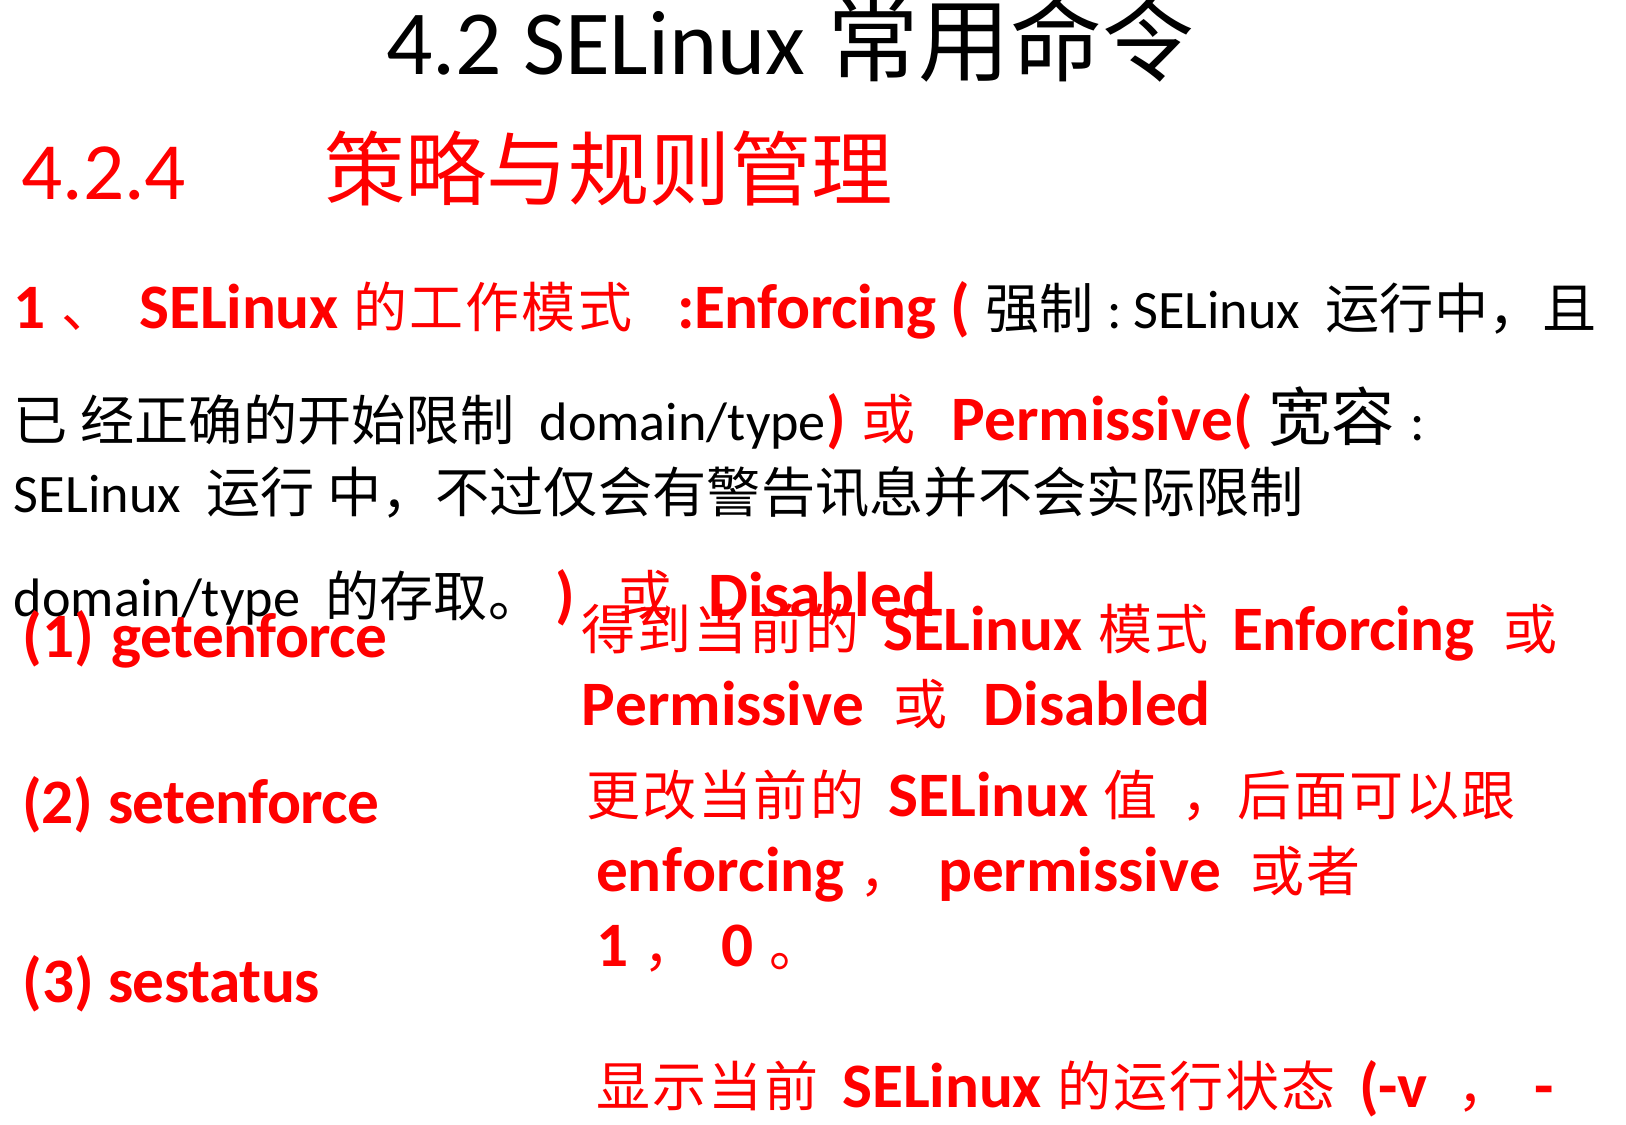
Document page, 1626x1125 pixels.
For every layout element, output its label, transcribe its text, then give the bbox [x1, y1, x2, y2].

text_box (2) setenforce [20, 758, 387, 837]
text_box (3) sestatus [20, 936, 326, 1015]
text_box 4.2.4 策略与规则管理 1、SELinux的工作模式 :Enforcing (强制: SELinux 运行中，且已 经正确的开始限制 domain/type)或 Permissive(宽容: SELinux 运行 中，不过仅会有警告讯息并不会实际限制 domain/type 的存取。) 或 Disabled [11, 90, 1602, 636]
title 4.2 SELinux常用命令 [384, 0, 1241, 90]
text_box 得到当前的SELinux模式Enforcing 或 Permissive 或 Disabled 更改当前的SELinux值，后面可以跟 enforcing，permissive 或者 1，0。 显示当前SELinux的运行状态(-v ，-b). [578, 591, 1607, 1125]
text_box (1) getenforce [20, 591, 397, 670]
